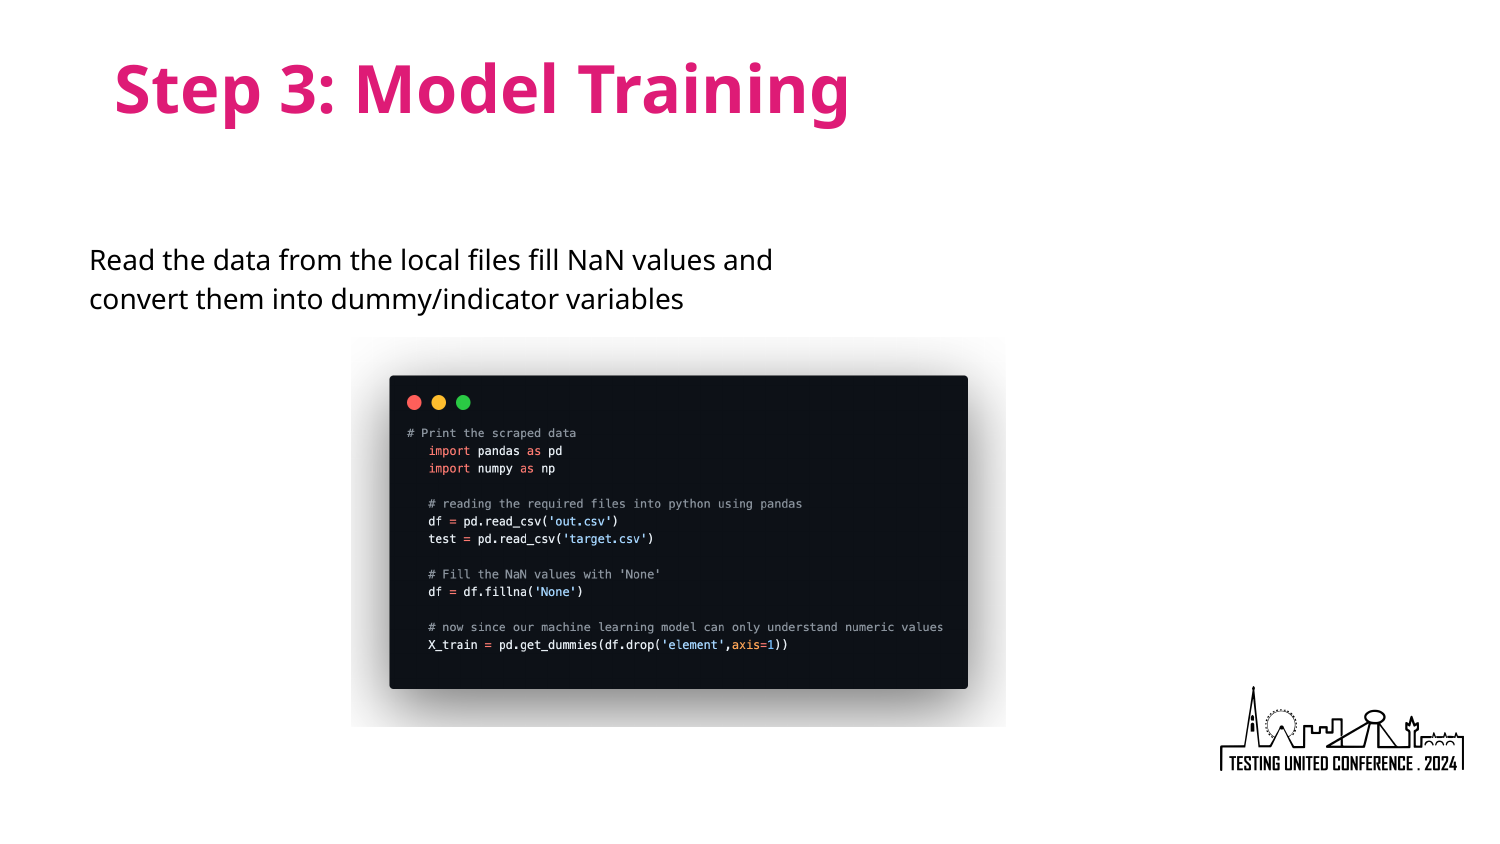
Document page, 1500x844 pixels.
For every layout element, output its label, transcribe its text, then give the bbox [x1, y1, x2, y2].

picture [1220, 686, 1464, 771]
title Step 3: Model Training [99, 32, 1328, 199]
picture [351, 337, 1006, 727]
text_box Read the data from the local files fill NaN values and convert them into dummy/indicator variables [74, 222, 866, 543]
